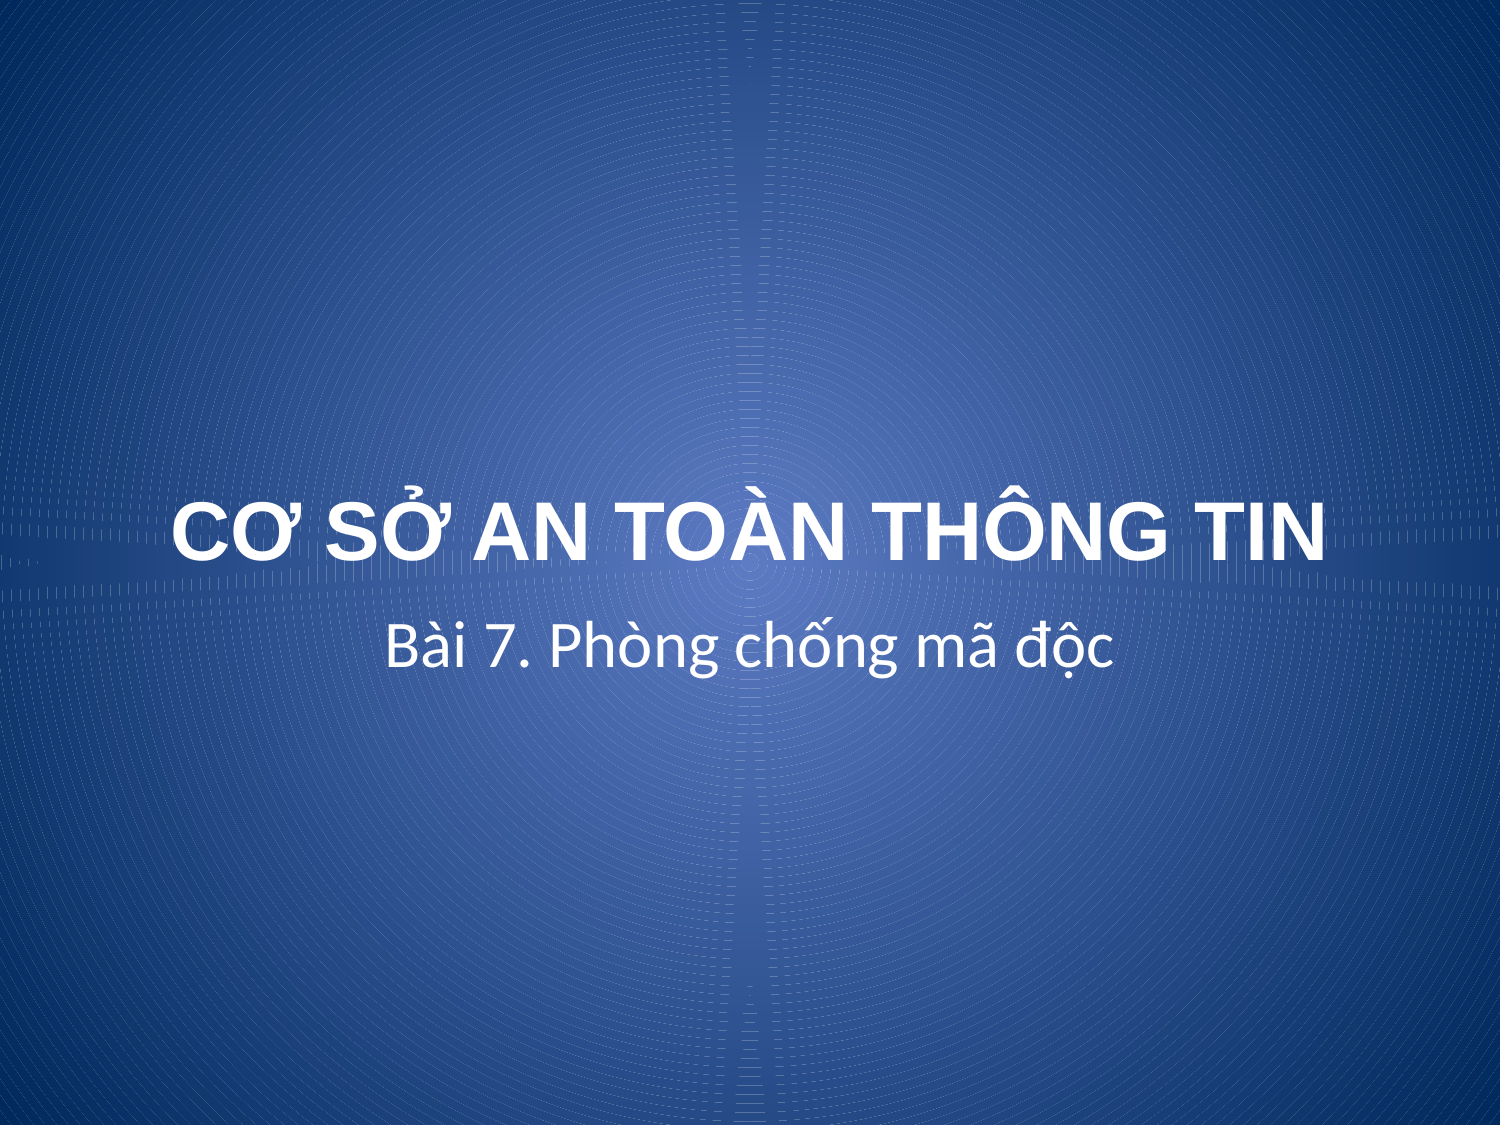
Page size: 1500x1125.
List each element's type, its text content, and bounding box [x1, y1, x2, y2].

subtitle Bài 7. Phòng chống mã độc [112, 609, 1388, 787]
title CƠ SỞ AN TOÀN THÔNG TIN [112, 196, 1388, 587]
